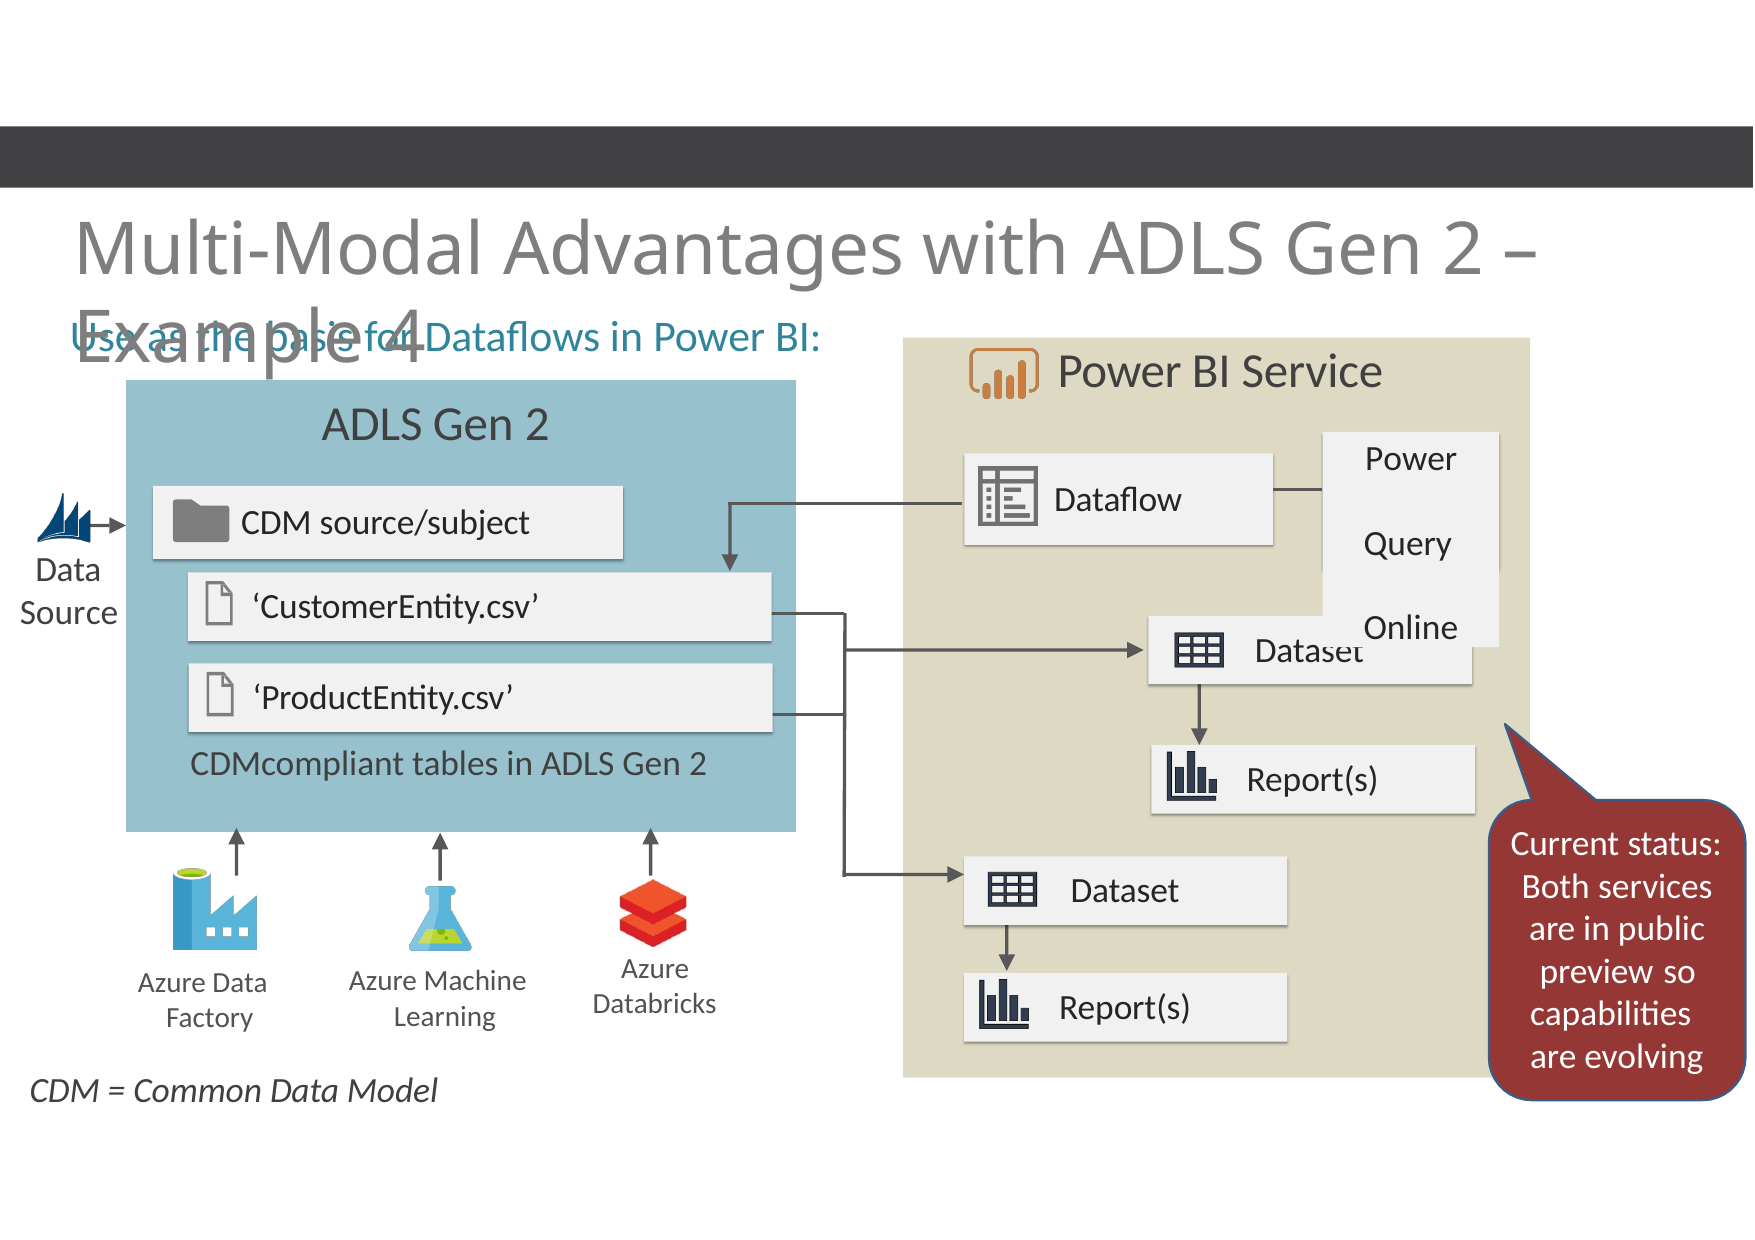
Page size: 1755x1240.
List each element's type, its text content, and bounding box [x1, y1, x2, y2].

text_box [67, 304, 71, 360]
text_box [35, 492, 660, 951]
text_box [1174, 424, 1503, 579]
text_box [79, 337, 1531, 579]
title Multi-Modal Advantages with ADLS Gen 2 – Example 4 [71, 199, 1743, 409]
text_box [149, 483, 1324, 571]
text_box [665, 570, 776, 579]
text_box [205, 580, 1748, 1102]
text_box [721, 466, 1169, 482]
text_box CDM = Common Data Model [27, 1064, 205, 1110]
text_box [79, 959, 200, 1078]
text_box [955, 347, 1277, 464]
text_box [0, 126, 1753, 188]
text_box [664, 499, 777, 572]
picture [660, 879, 687, 947]
text_box Data Source [17, 544, 30, 632]
